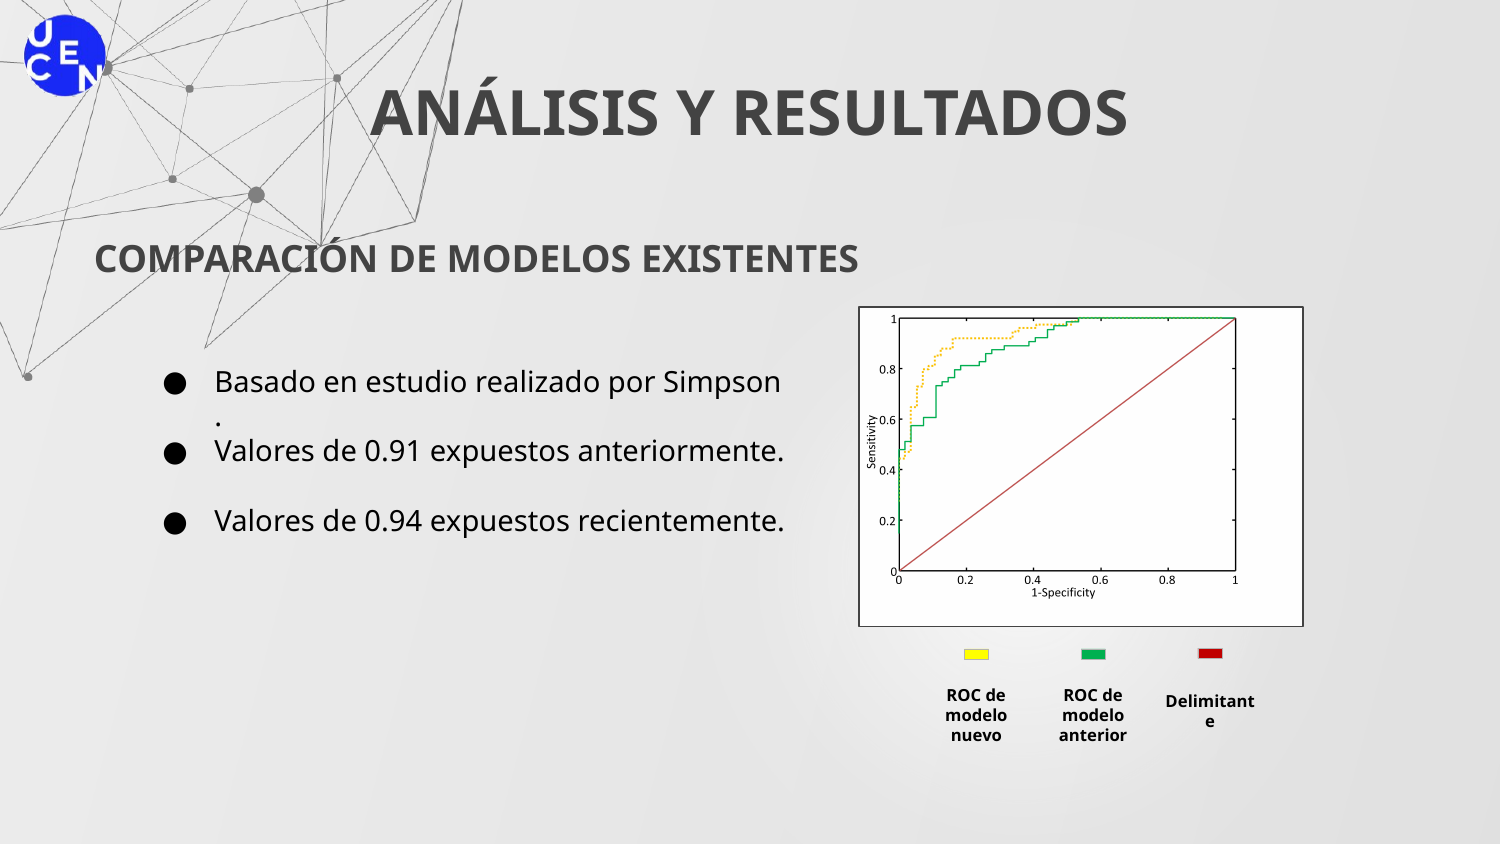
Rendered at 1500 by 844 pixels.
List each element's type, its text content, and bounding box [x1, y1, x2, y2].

text_box [1079, 647, 1107, 661]
picture [0, 0, 1500, 844]
text_box Basado en estudio realizado por Simpson . Valores de 0.91 expuestos anteriormente. Valores de 0.94 expuestos recientemente. [124, 347, 827, 553]
title ANÁLISIS Y RESULTADOS [322, 57, 1178, 213]
text_box [962, 647, 991, 661]
text_box ROC de modelo nuevo [915, 677, 1032, 753]
text_box COMPARACIÓN DE MODELOS EXISTENTES [60, 213, 1226, 295]
text_box [1196, 646, 1224, 660]
text_box Delimitante [1149, 683, 1271, 739]
text_box ROC de modelo anterior [1032, 677, 1154, 753]
